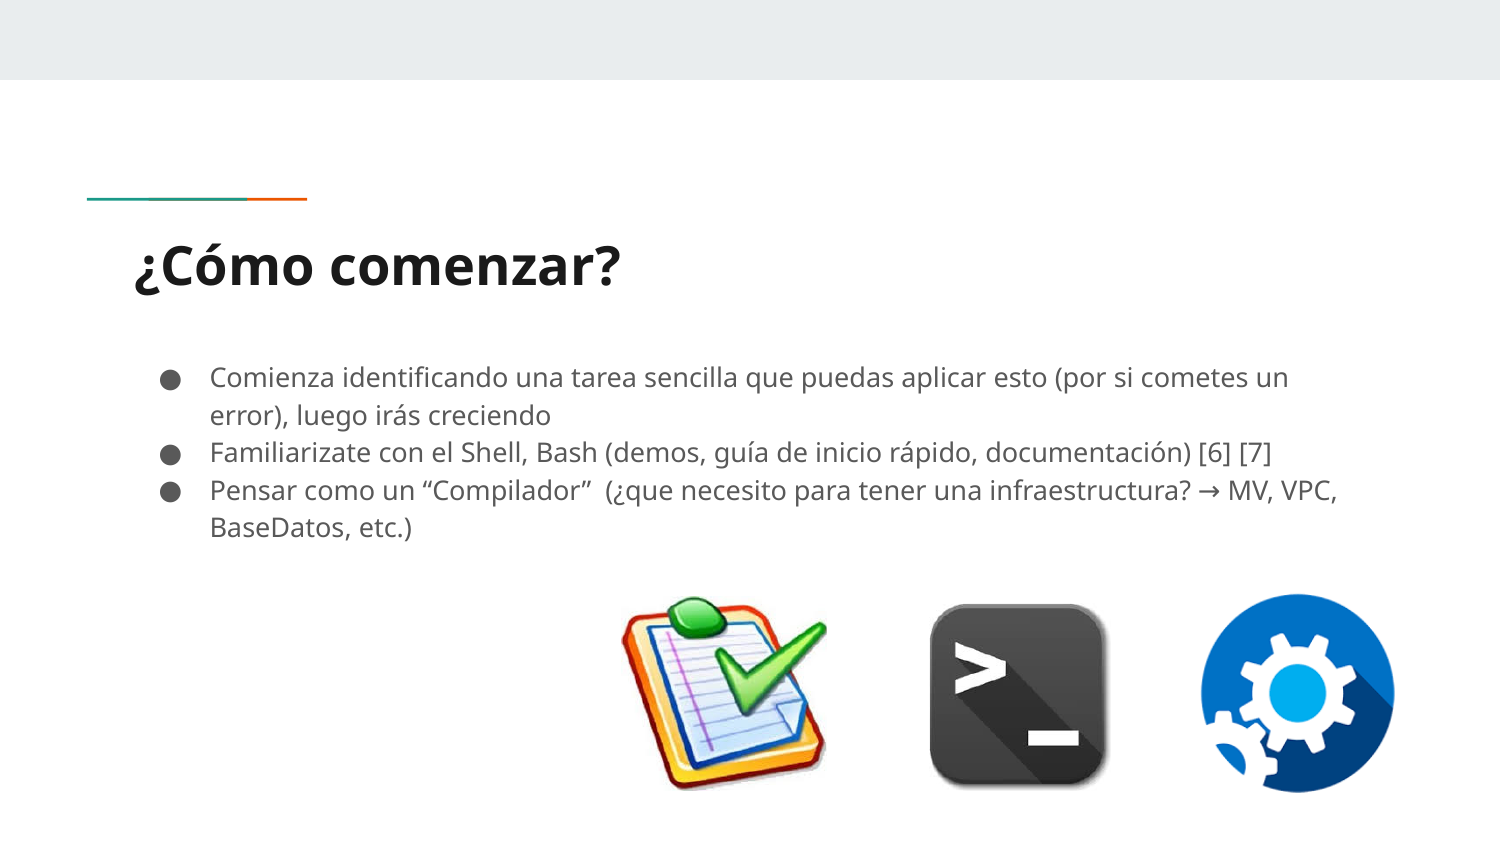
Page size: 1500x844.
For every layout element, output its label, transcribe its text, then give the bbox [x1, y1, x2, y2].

title ¿Cómo comenzar? [119, 216, 1381, 305]
picture [922, 595, 1111, 791]
list Comienza identificando una tarea sencilla que puedas aplicar esto (por si cometes un error), luego irás creciendo Familiarizate con el Shell, Bash (demos, guía de inicio rápido, documentación) [6] [7] Pensar como un “Compilador” (¿que necesito para tener una infraestructura? → MV, VPC, BaseDatos, etc.) [119, 341, 1381, 712]
picture [1194, 559, 1401, 827]
picture [620, 595, 827, 791]
